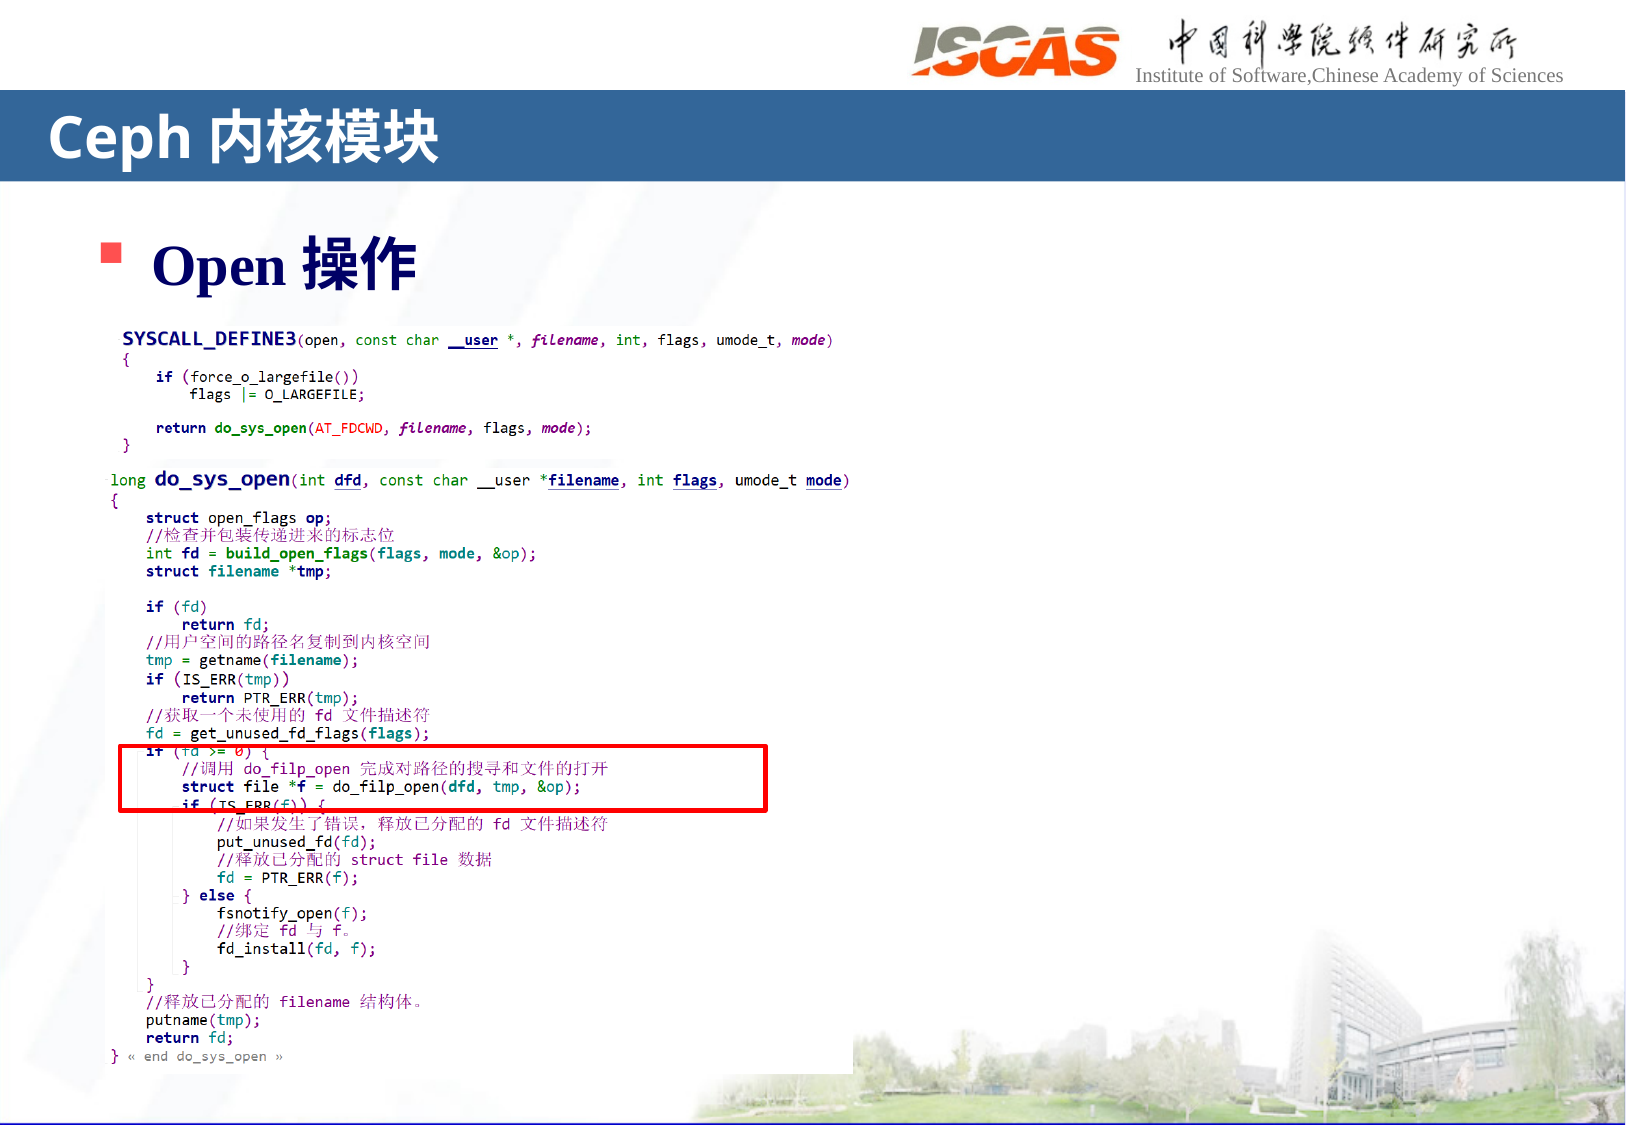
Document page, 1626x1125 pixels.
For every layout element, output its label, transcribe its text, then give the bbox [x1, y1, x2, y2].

title Ceph内核模块 [0, 89, 1625, 182]
list Open操作 [79, 219, 1581, 1024]
picture [907, 18, 1132, 87]
picture [1166, 15, 1519, 71]
picture [0, 92, 1626, 1125]
